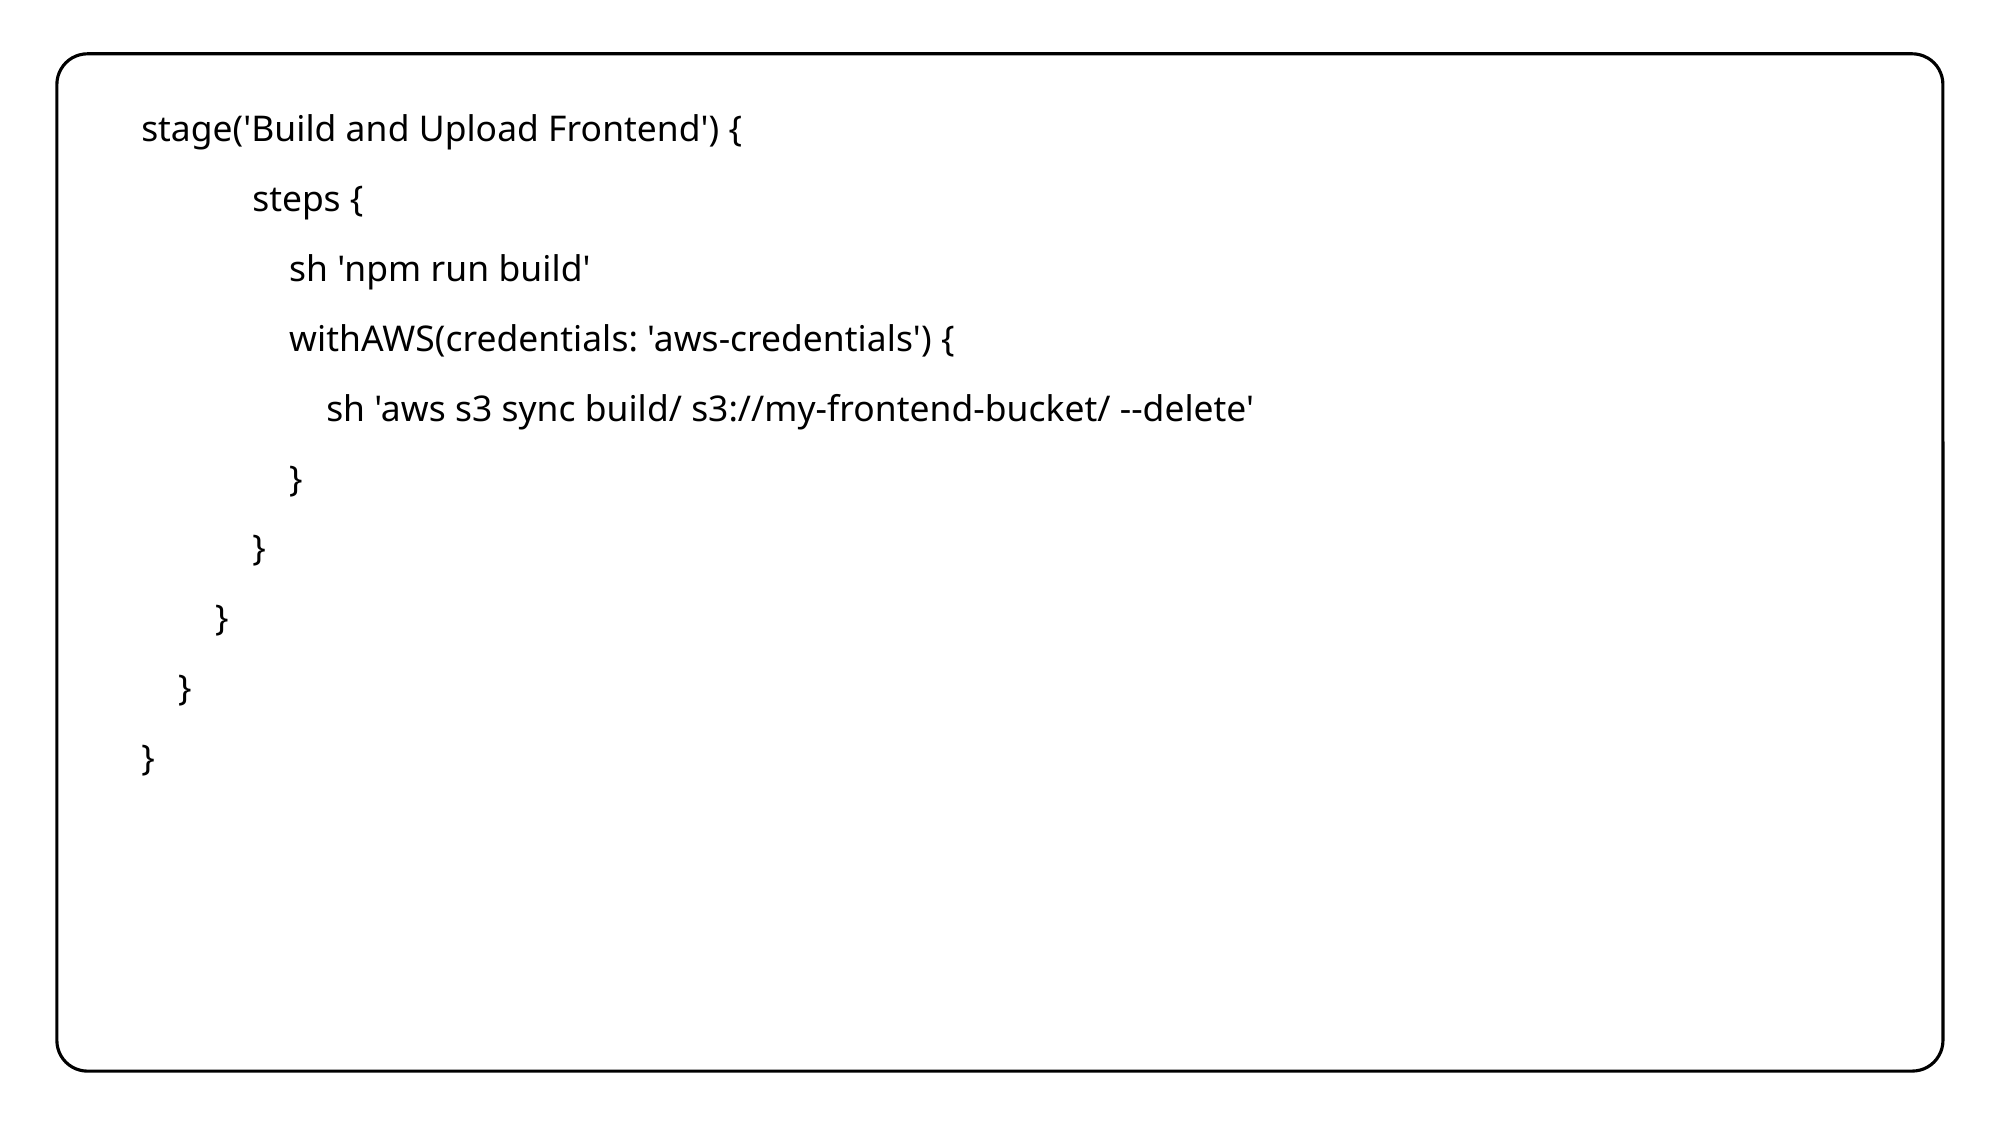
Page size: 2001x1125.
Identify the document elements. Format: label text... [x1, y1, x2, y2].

list stage('Build and Upload Frontend') { steps { sh 'npm run build' withAWS(credentials: 'aws-credentials') { sh 'aws s3 sync build/ s3://my-frontend-bucket/ --delete' } } } } } [126, 81, 1874, 835]
